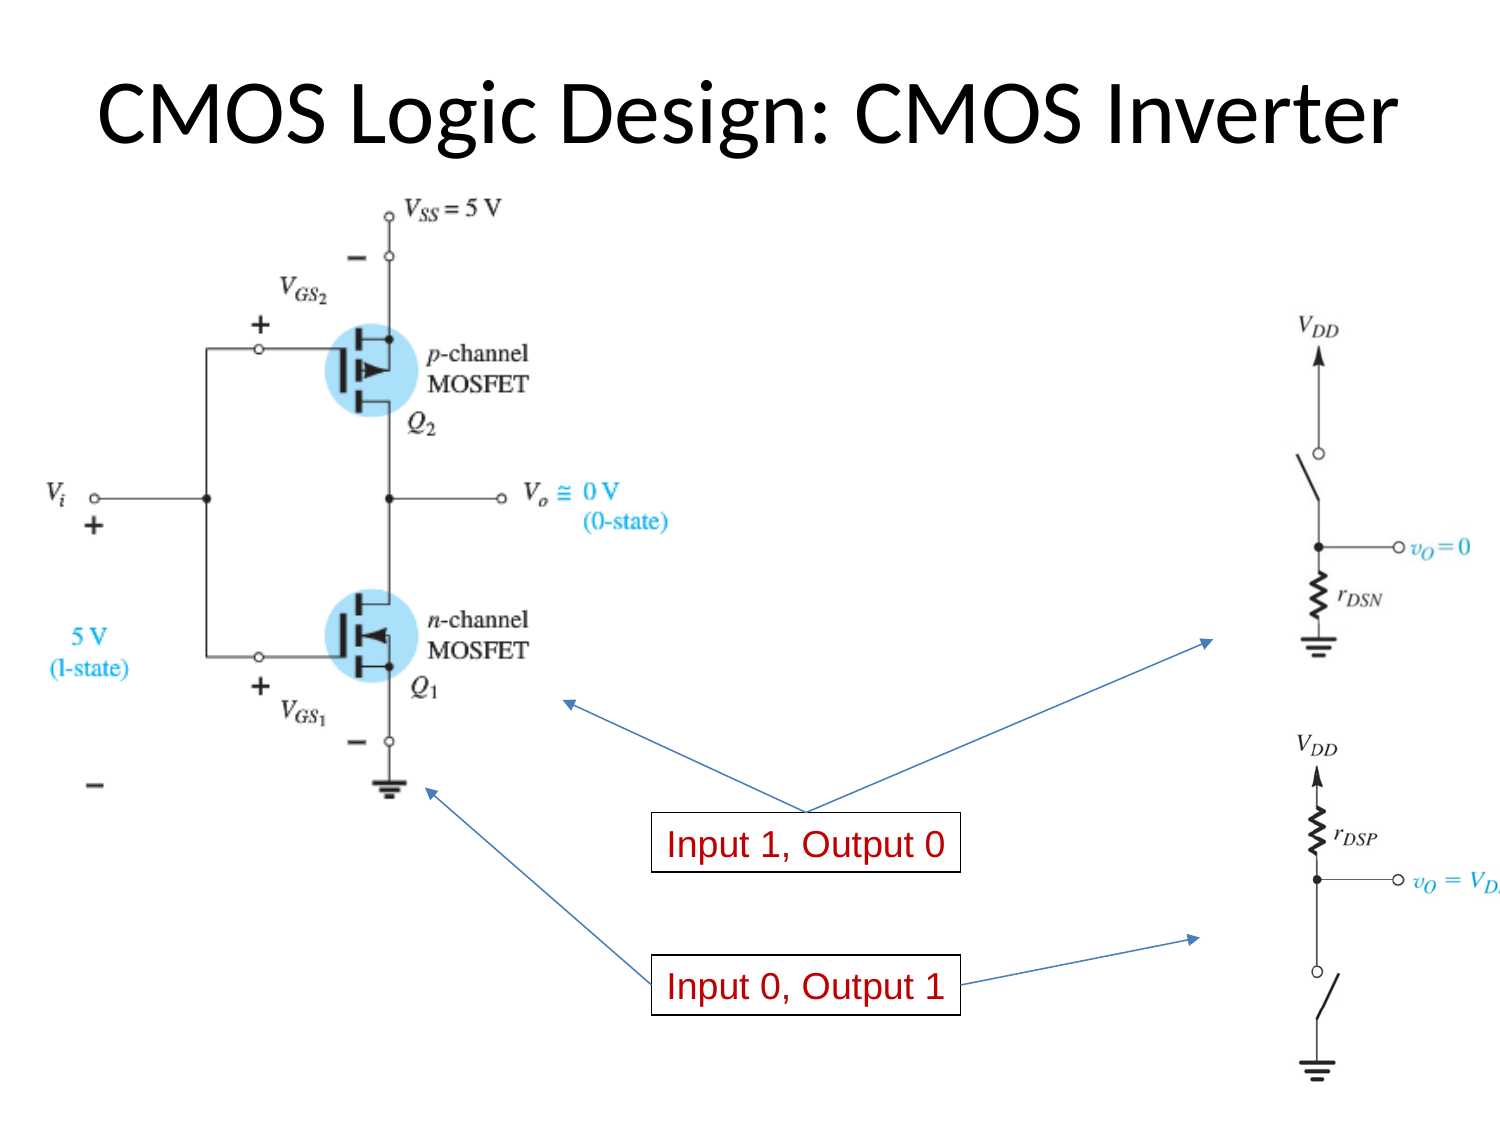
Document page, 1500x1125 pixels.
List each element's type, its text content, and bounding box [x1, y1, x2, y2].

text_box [562, 699, 800, 813]
text_box Input 1, Output 0 [654, 821, 961, 873]
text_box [961, 937, 1201, 986]
text_box CMOS Logic Design: CMOS Inverter [74, 45, 1425, 163]
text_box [805, 639, 1214, 813]
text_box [424, 787, 651, 986]
picture [1287, 287, 1488, 672]
picture [1287, 724, 1500, 1091]
picture [26, 187, 678, 813]
text_box Input 0, Output 1 [651, 955, 961, 1015]
